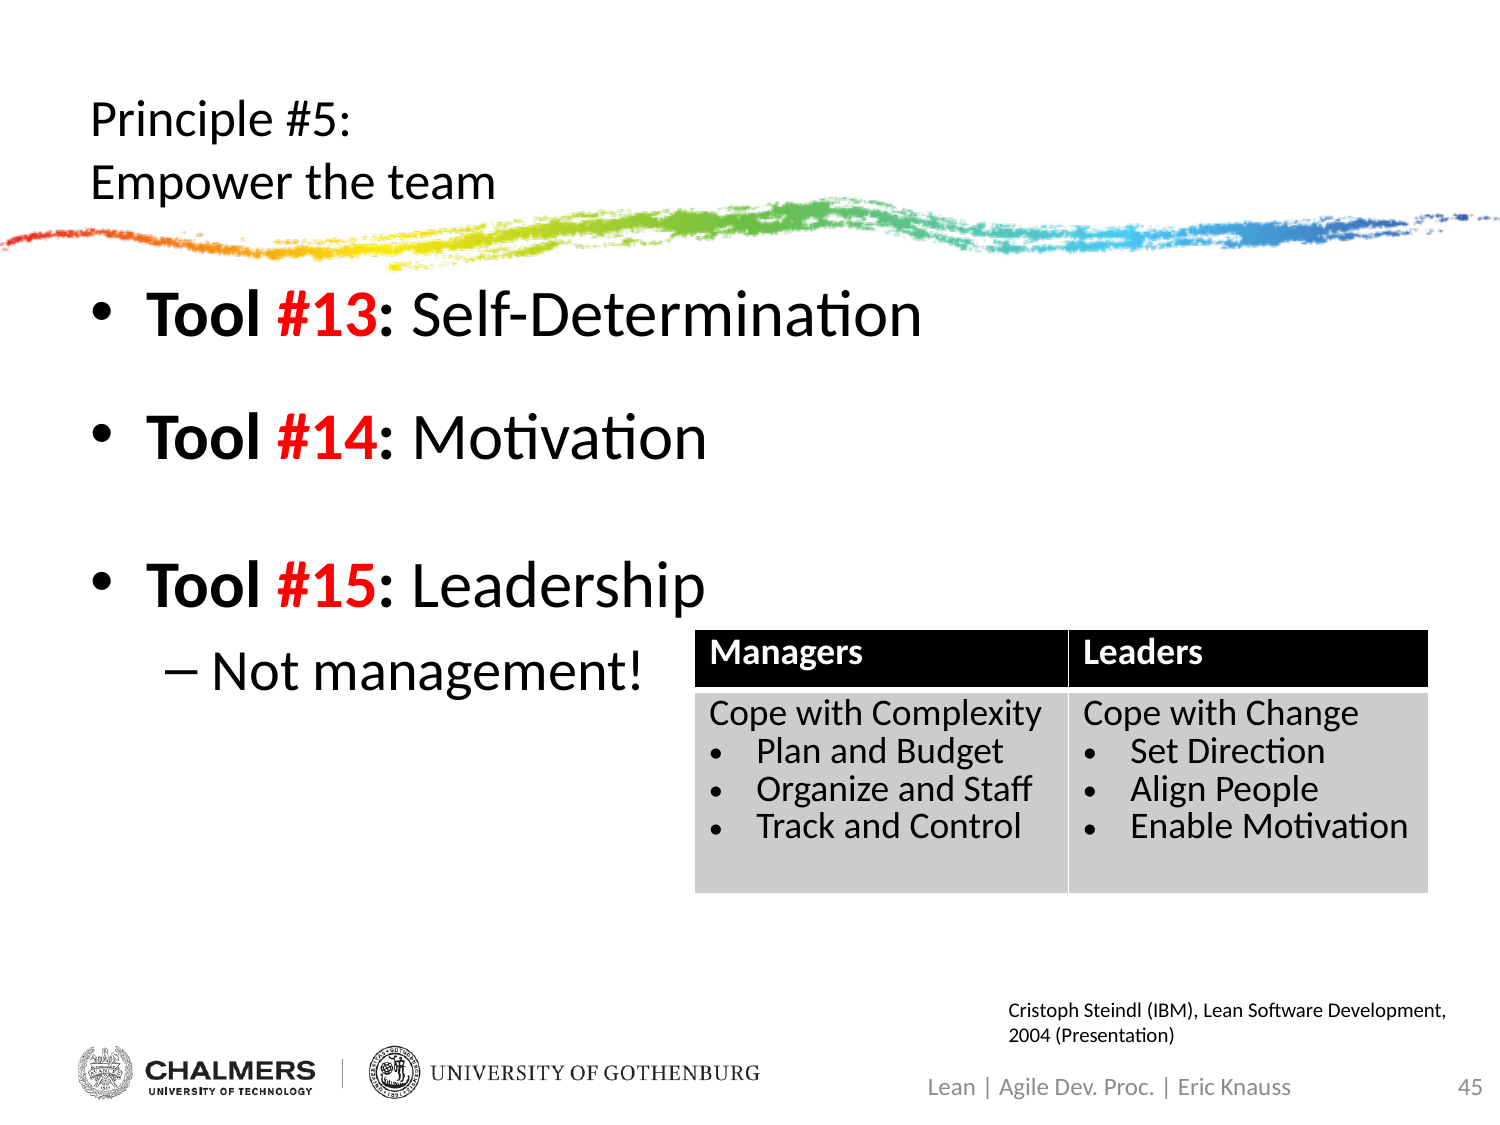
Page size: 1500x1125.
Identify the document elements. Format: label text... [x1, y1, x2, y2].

footer Lean | Agile Dev. Proc. | Eric Knauss [872, 1055, 1348, 1116]
table_header Leaders [1069, 630, 1428, 687]
title Principle #5: Empower the team [75, 76, 1425, 218]
list Tool #13: Self-Determination Tool #14: Motivation Tool #15: Leadership Not management! [75, 262, 1425, 1005]
table_cell Cope with Complexity Plan and Budget Organize and Staff Track and Control [695, 693, 1068, 893]
picture [0, 162, 1500, 292]
table_cell Cope with Change Set Direction Align People Enable Motivation [1069, 693, 1428, 893]
table_header Managers [695, 630, 1068, 687]
slide_number 45 [1360, 1055, 1499, 1116]
text_box Cristoph Steindl (IBM), Lean Software Development, 2004 (Presentation) [993, 989, 1500, 1055]
